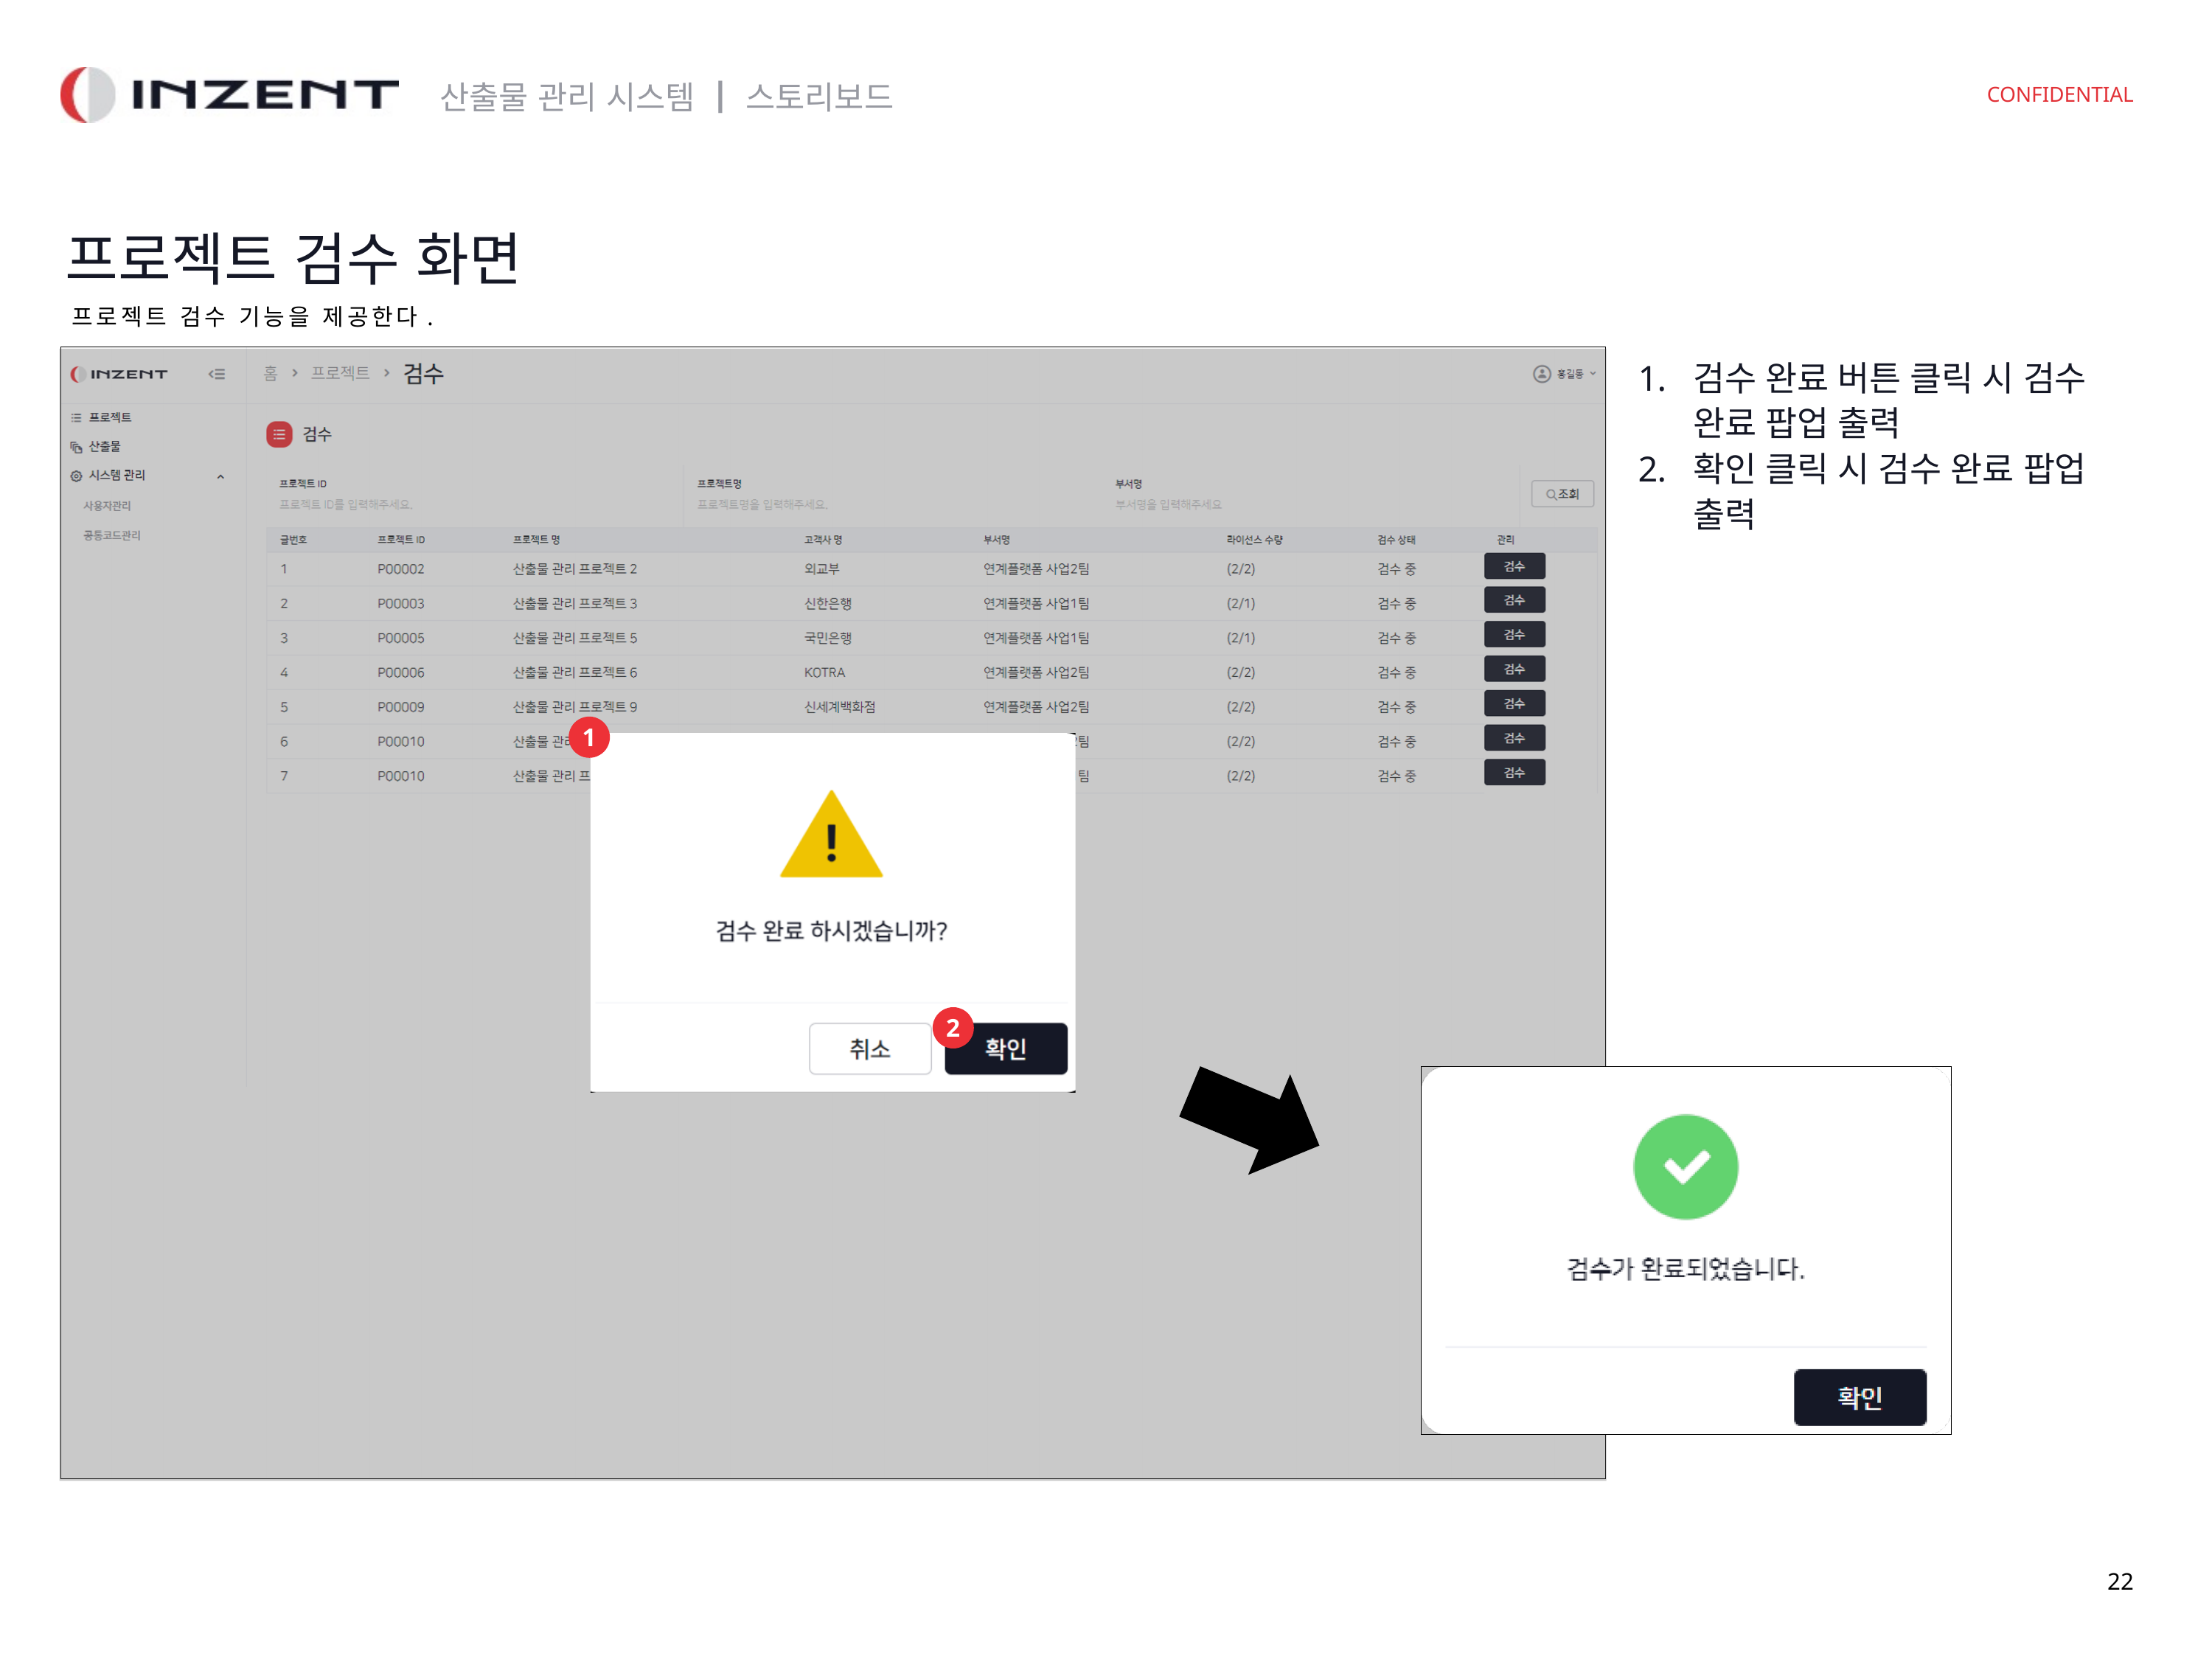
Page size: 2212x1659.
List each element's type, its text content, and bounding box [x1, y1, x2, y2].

picture [60, 67, 399, 123]
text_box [932, 1006, 975, 1049]
picture [60, 346, 1952, 1479]
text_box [60, 217, 2152, 336]
slide_number 22 [1764, 1565, 2145, 1601]
text_box [59, 348, 1607, 1481]
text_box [568, 715, 611, 759]
text_box 검수 완료 버튼 클릭 시 검수 완료 팝업 출력 확인 클릭 시 검수 완료 팝업 출력 [1627, 347, 2150, 1479]
